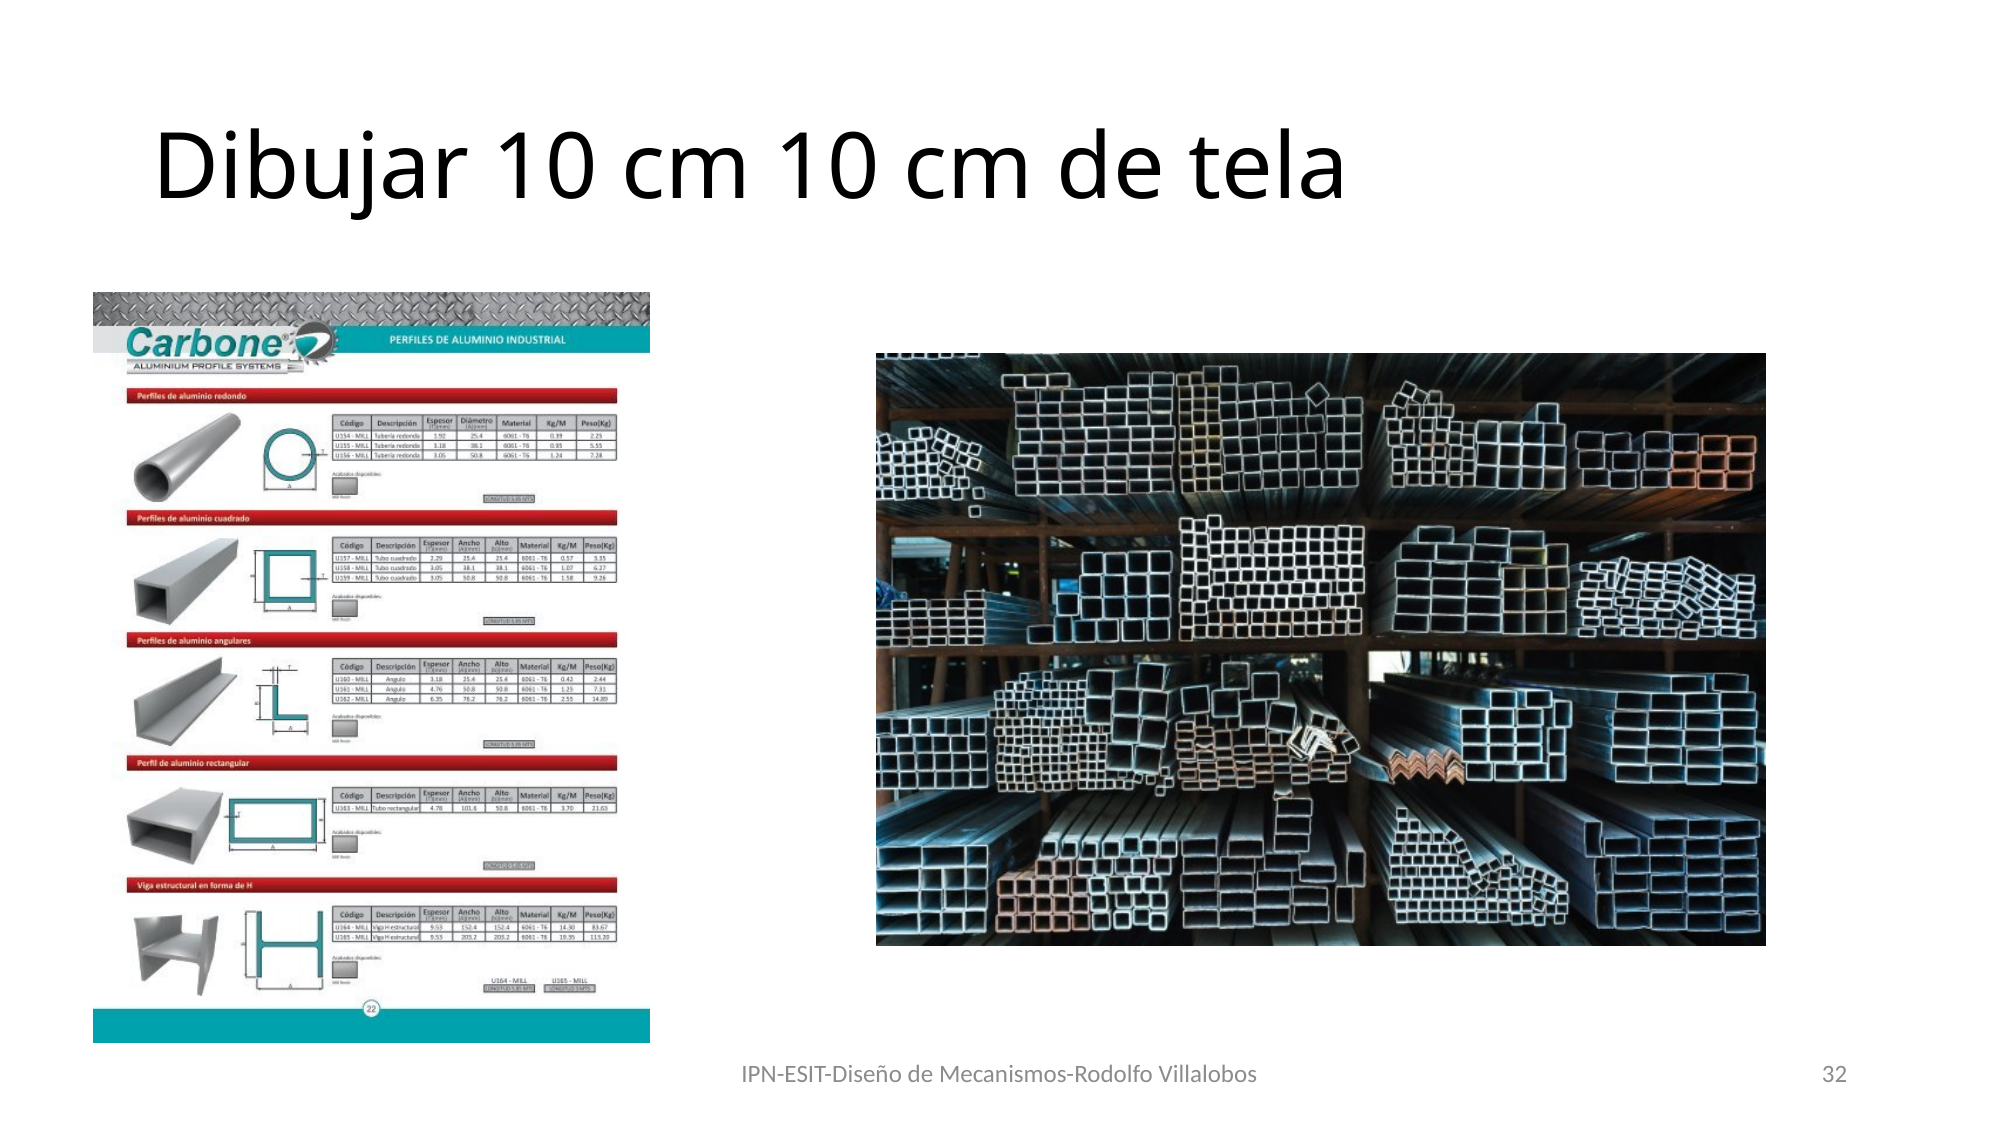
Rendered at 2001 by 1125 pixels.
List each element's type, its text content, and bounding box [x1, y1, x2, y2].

title Dibujar 10 cm 10 cm de tela [137, 59, 1863, 278]
picture [93, 292, 650, 1043]
footer IPN-ESIT-Diseño de Mecanismos-Rodolfo Villalobos [662, 1042, 1338, 1103]
picture [876, 353, 1766, 946]
slide_number 32 [1412, 1042, 1863, 1103]
